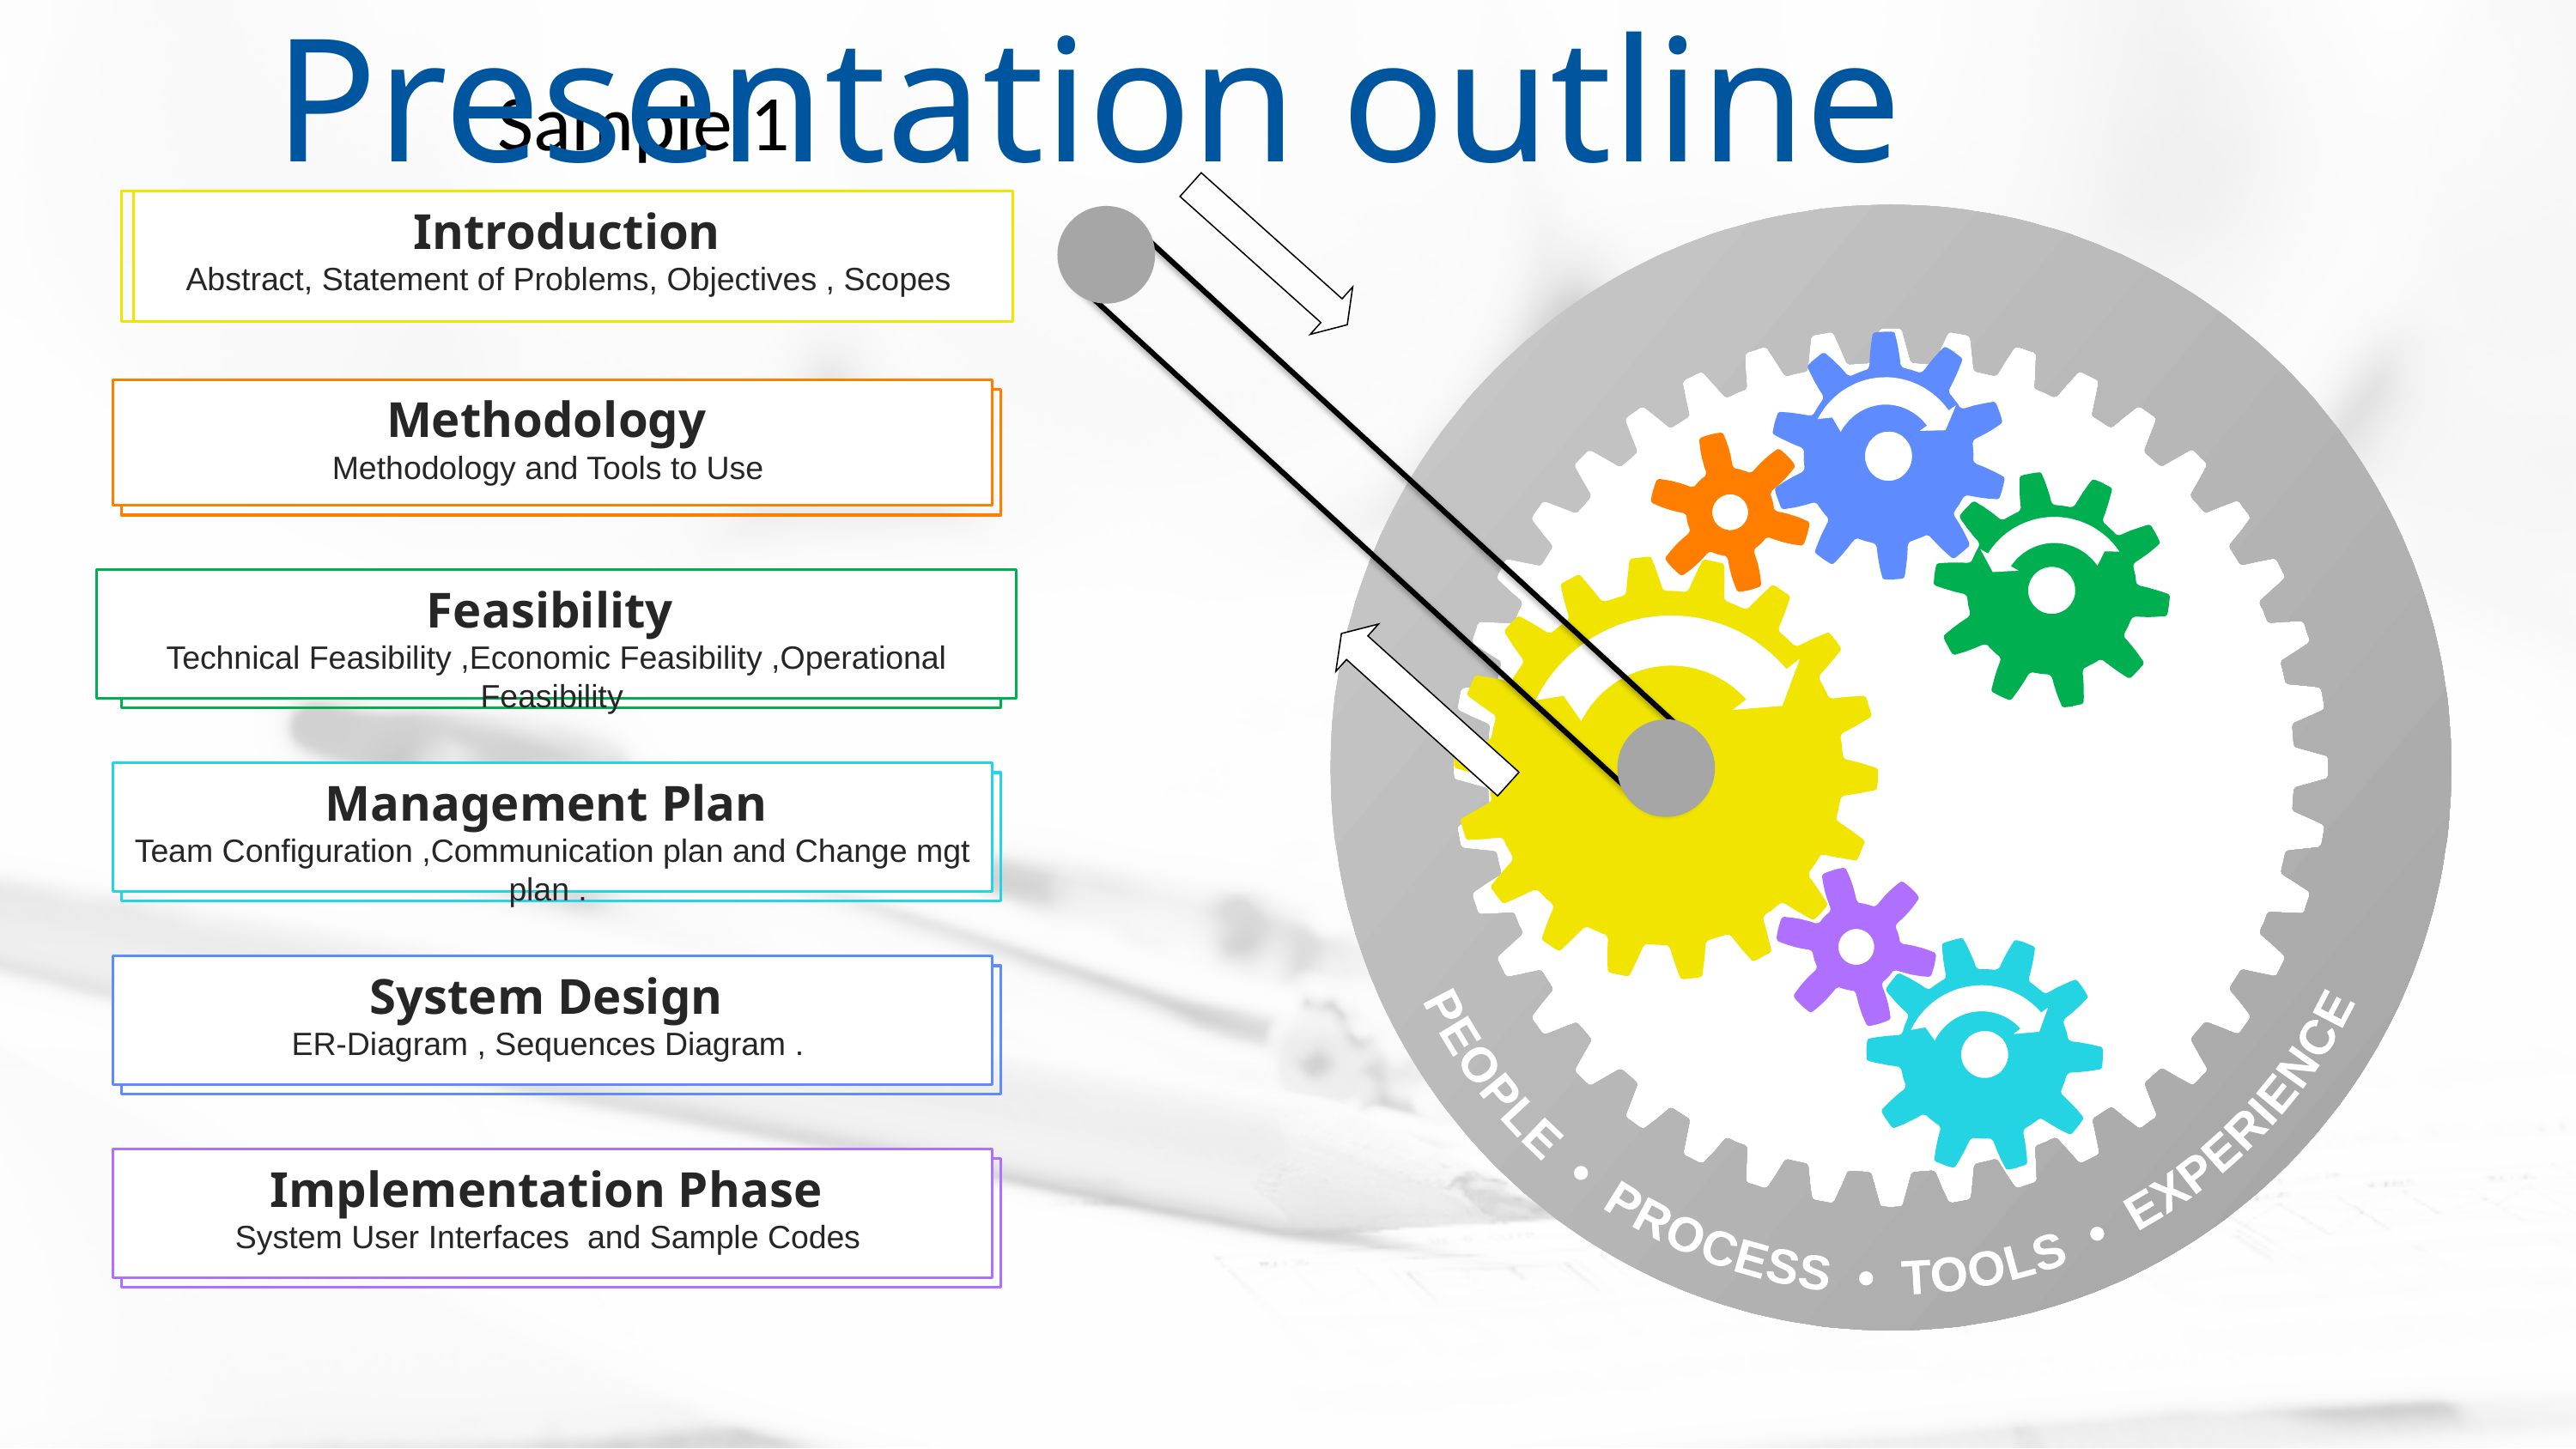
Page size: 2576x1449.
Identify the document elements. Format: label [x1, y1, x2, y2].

text_box [1771, 331, 2006, 581]
text_box [1868, 935, 2102, 1173]
text_box [1455, 555, 1877, 980]
text_box [1935, 471, 2169, 710]
picture [0, 0, 2576, 1449]
text_box [1330, 204, 2452, 1331]
